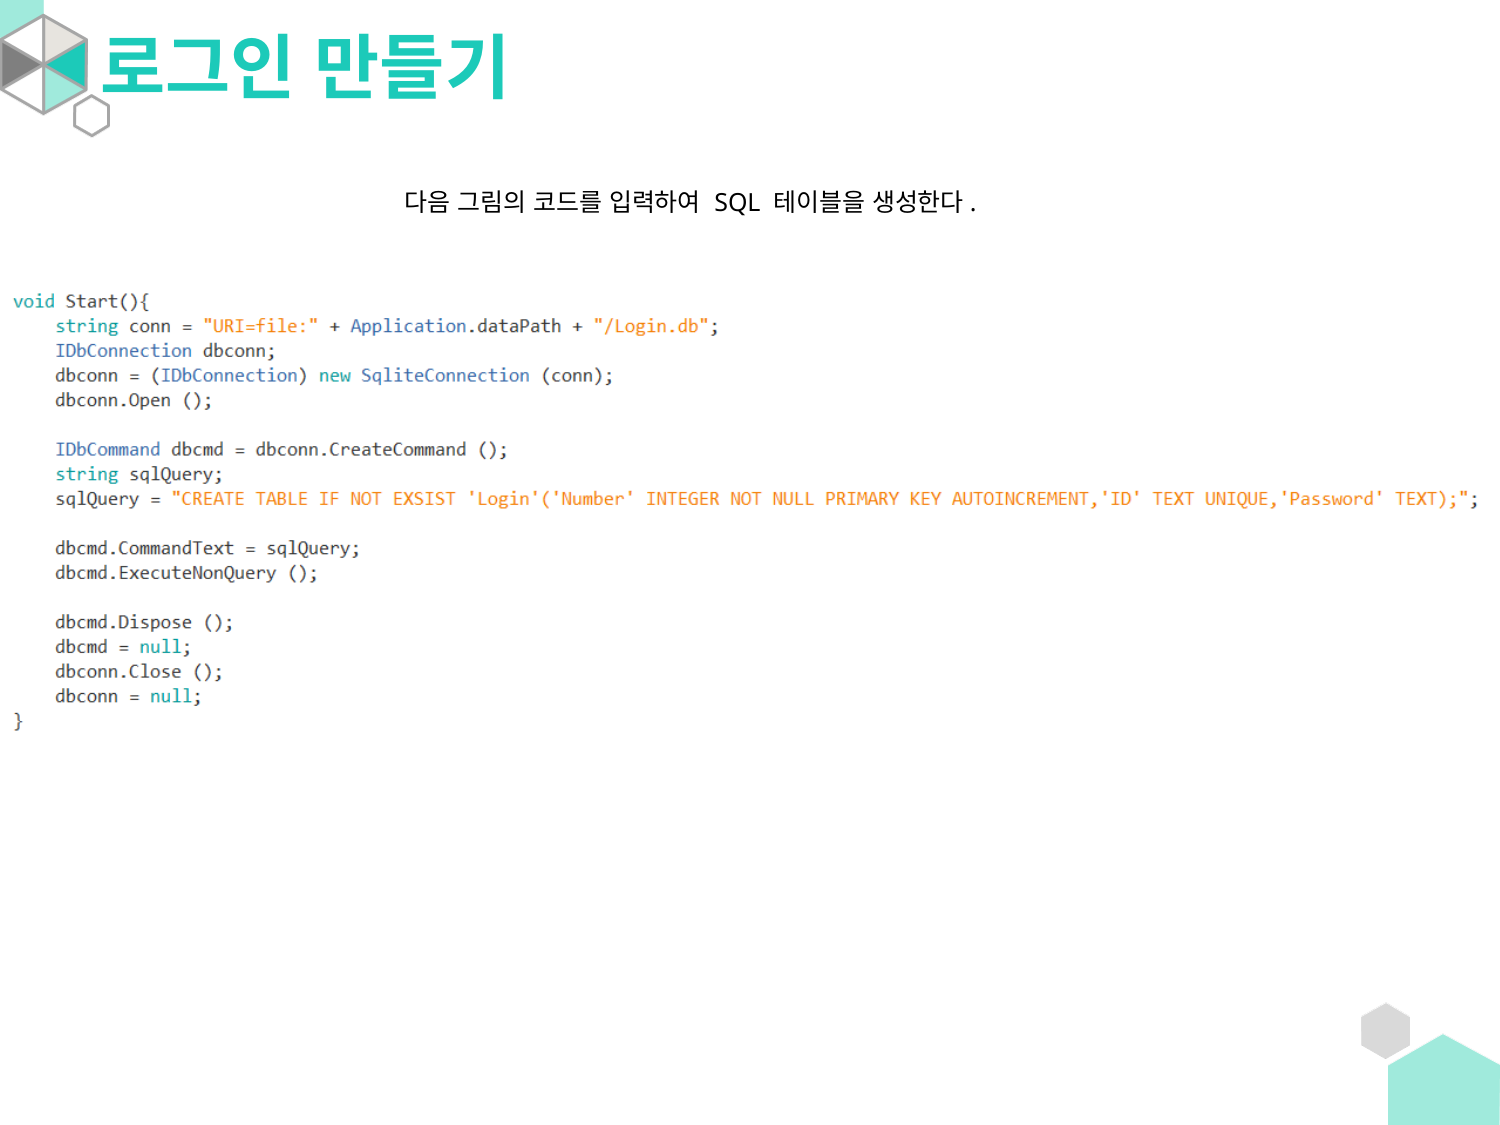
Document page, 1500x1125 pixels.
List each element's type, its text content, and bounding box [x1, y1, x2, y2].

text_box 다음 그림의 코드를 입력하여 SQL 테이블을 생성한다. [389, 178, 1028, 224]
picture [0, 0, 1500, 1125]
text_box 로그인 만들기 [85, 0, 1233, 132]
